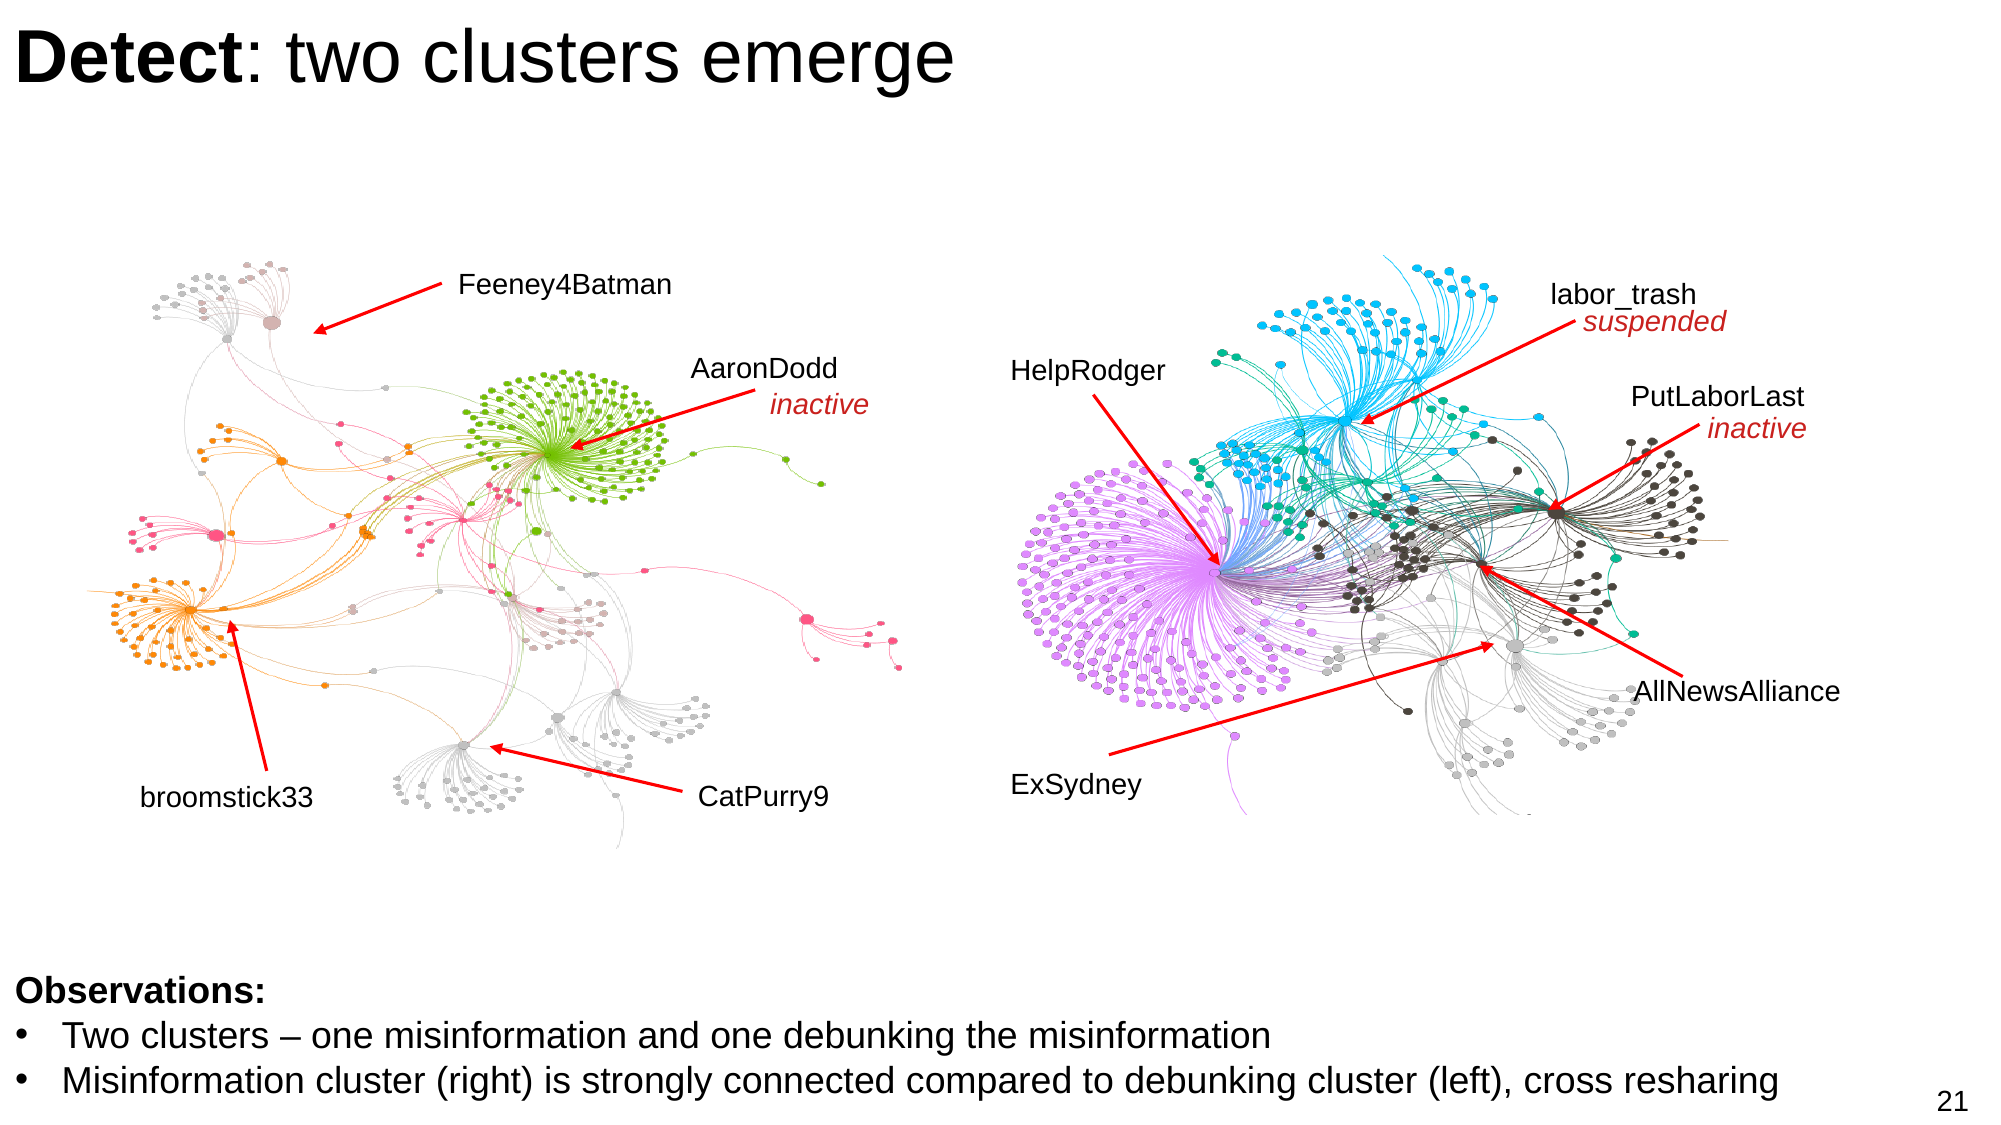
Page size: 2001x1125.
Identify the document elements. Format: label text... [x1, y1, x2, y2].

text_box Observations: Two clusters – one misinformation and one debunking the misinformation Misinformation cluster (right) is strongly connected compared to debunking cluster (left), cross resharing [0, 958, 1961, 1125]
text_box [995, 255, 1945, 815]
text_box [86, 243, 945, 849]
text_box Detect: two clusters emerge [0, 0, 1114, 99]
